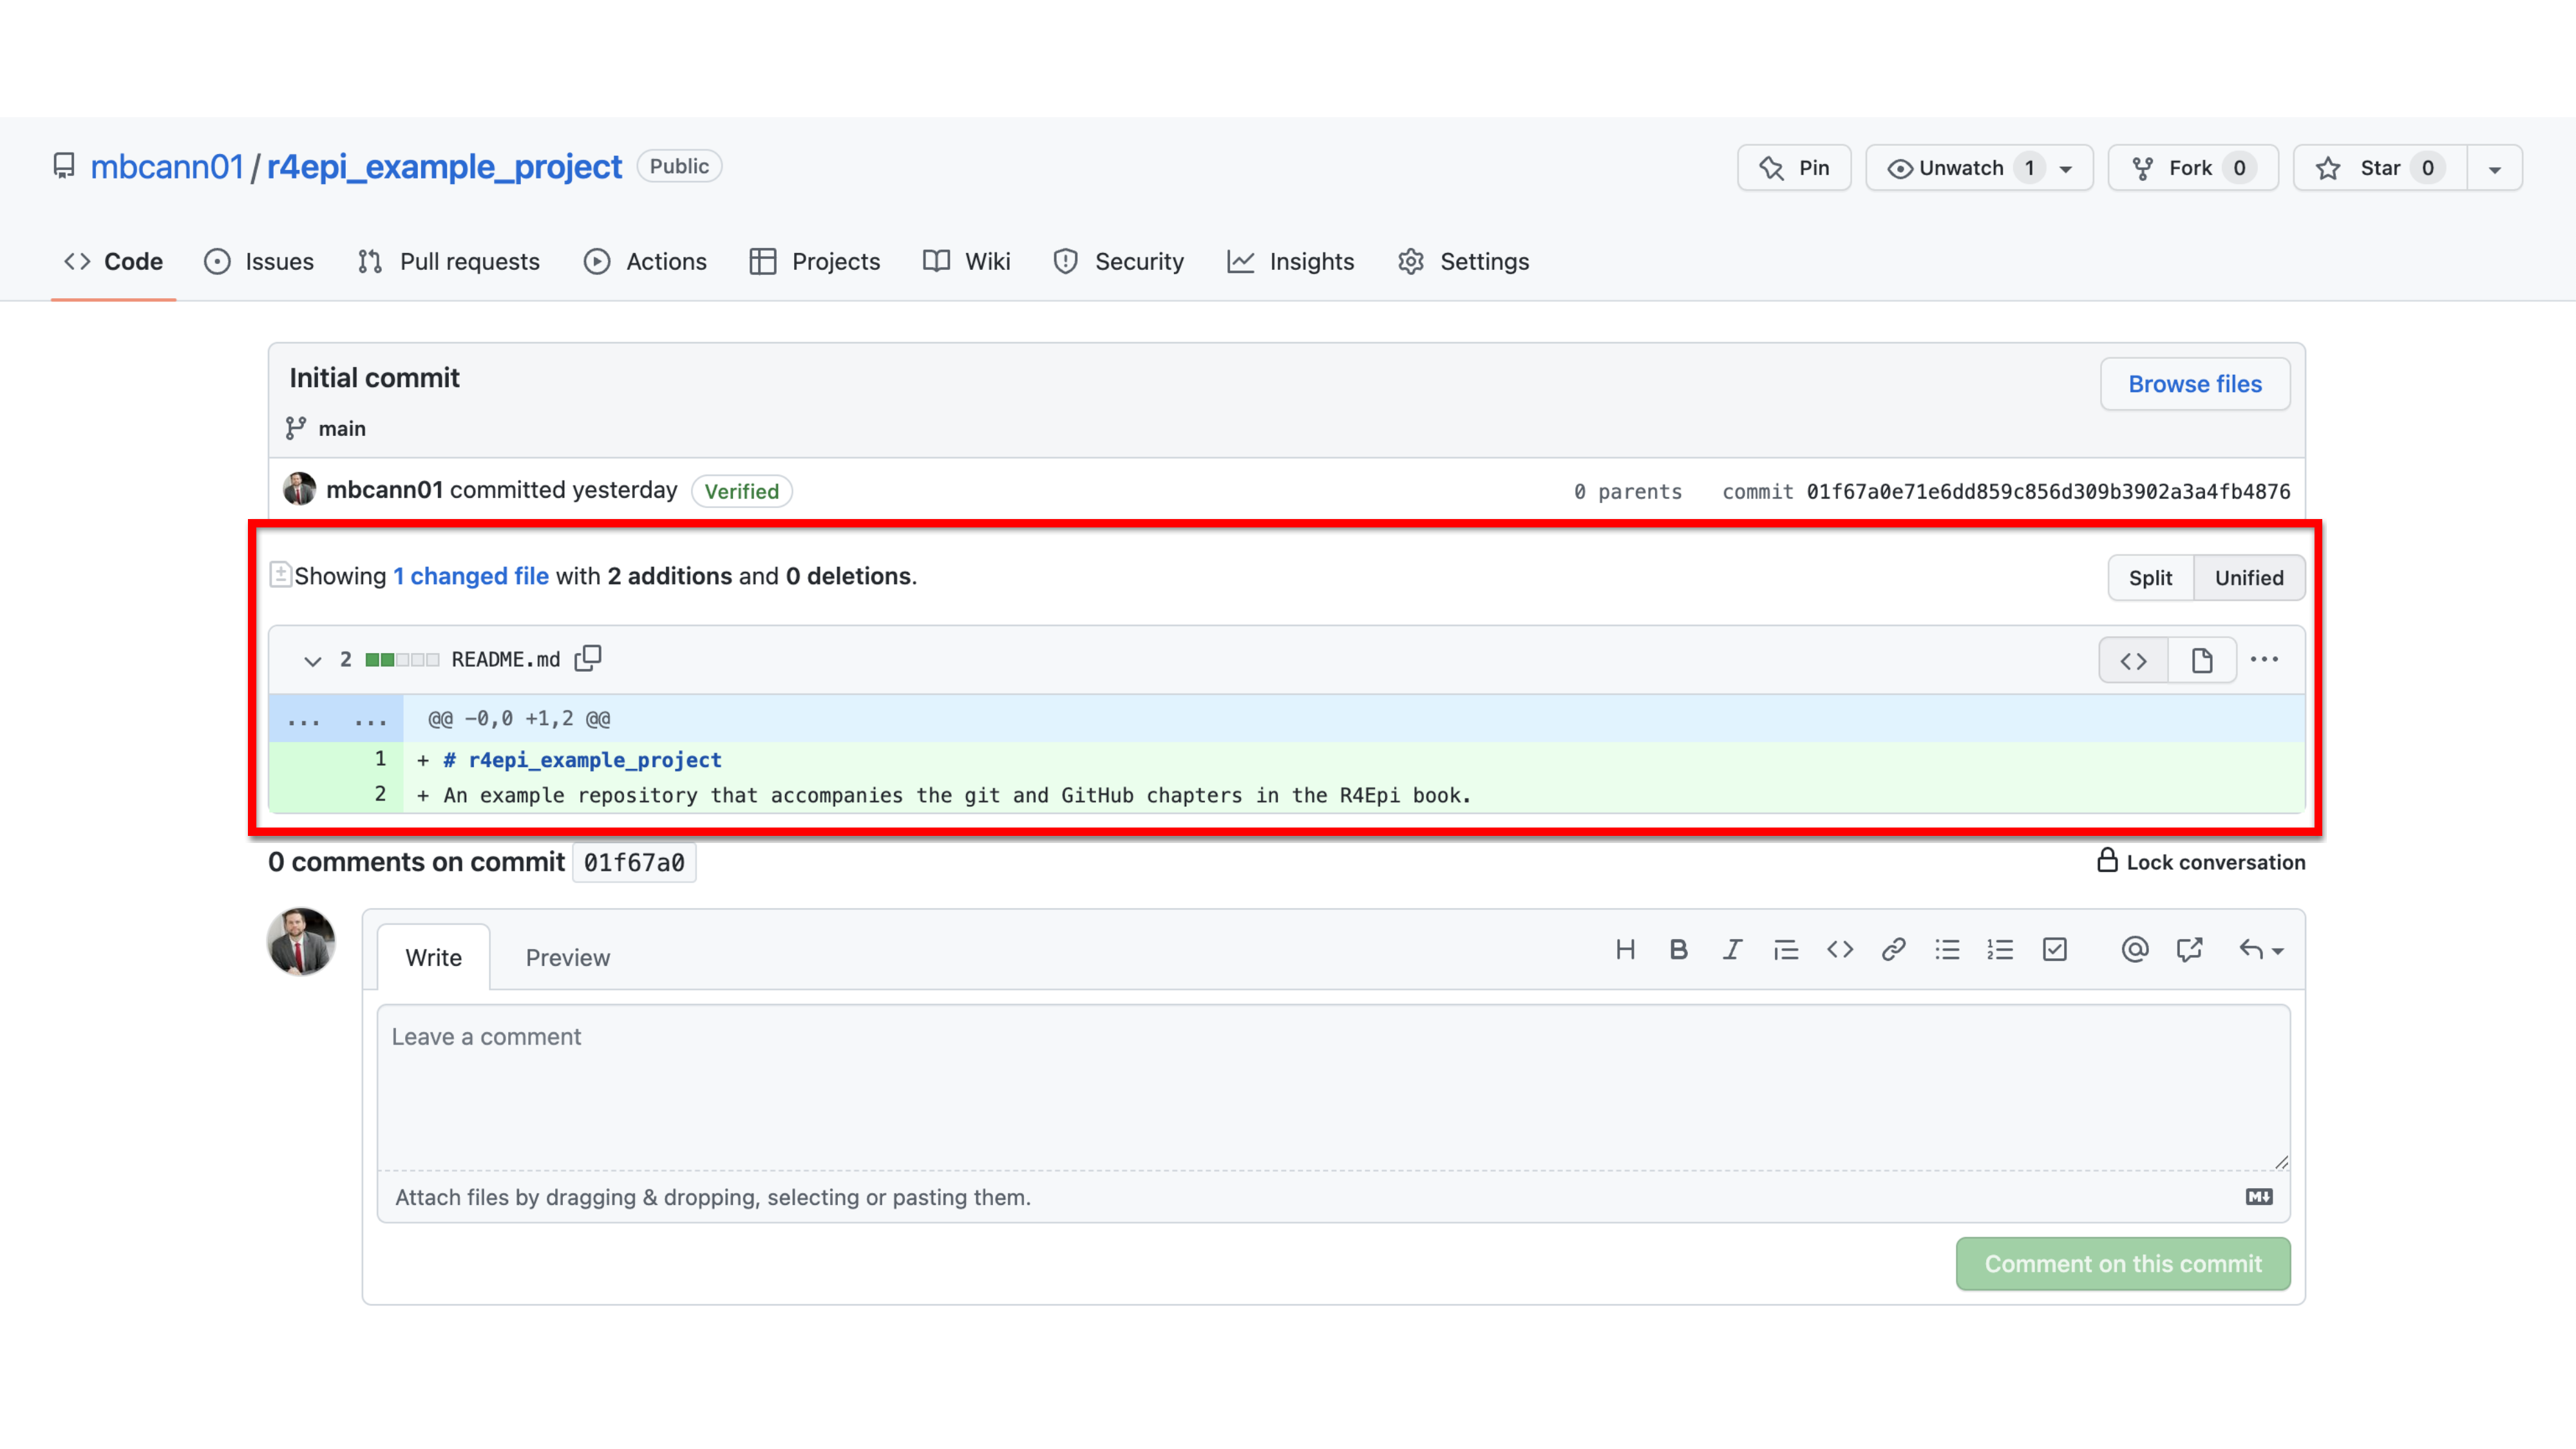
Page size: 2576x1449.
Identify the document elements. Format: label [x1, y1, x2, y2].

picture [0, 117, 2576, 1332]
